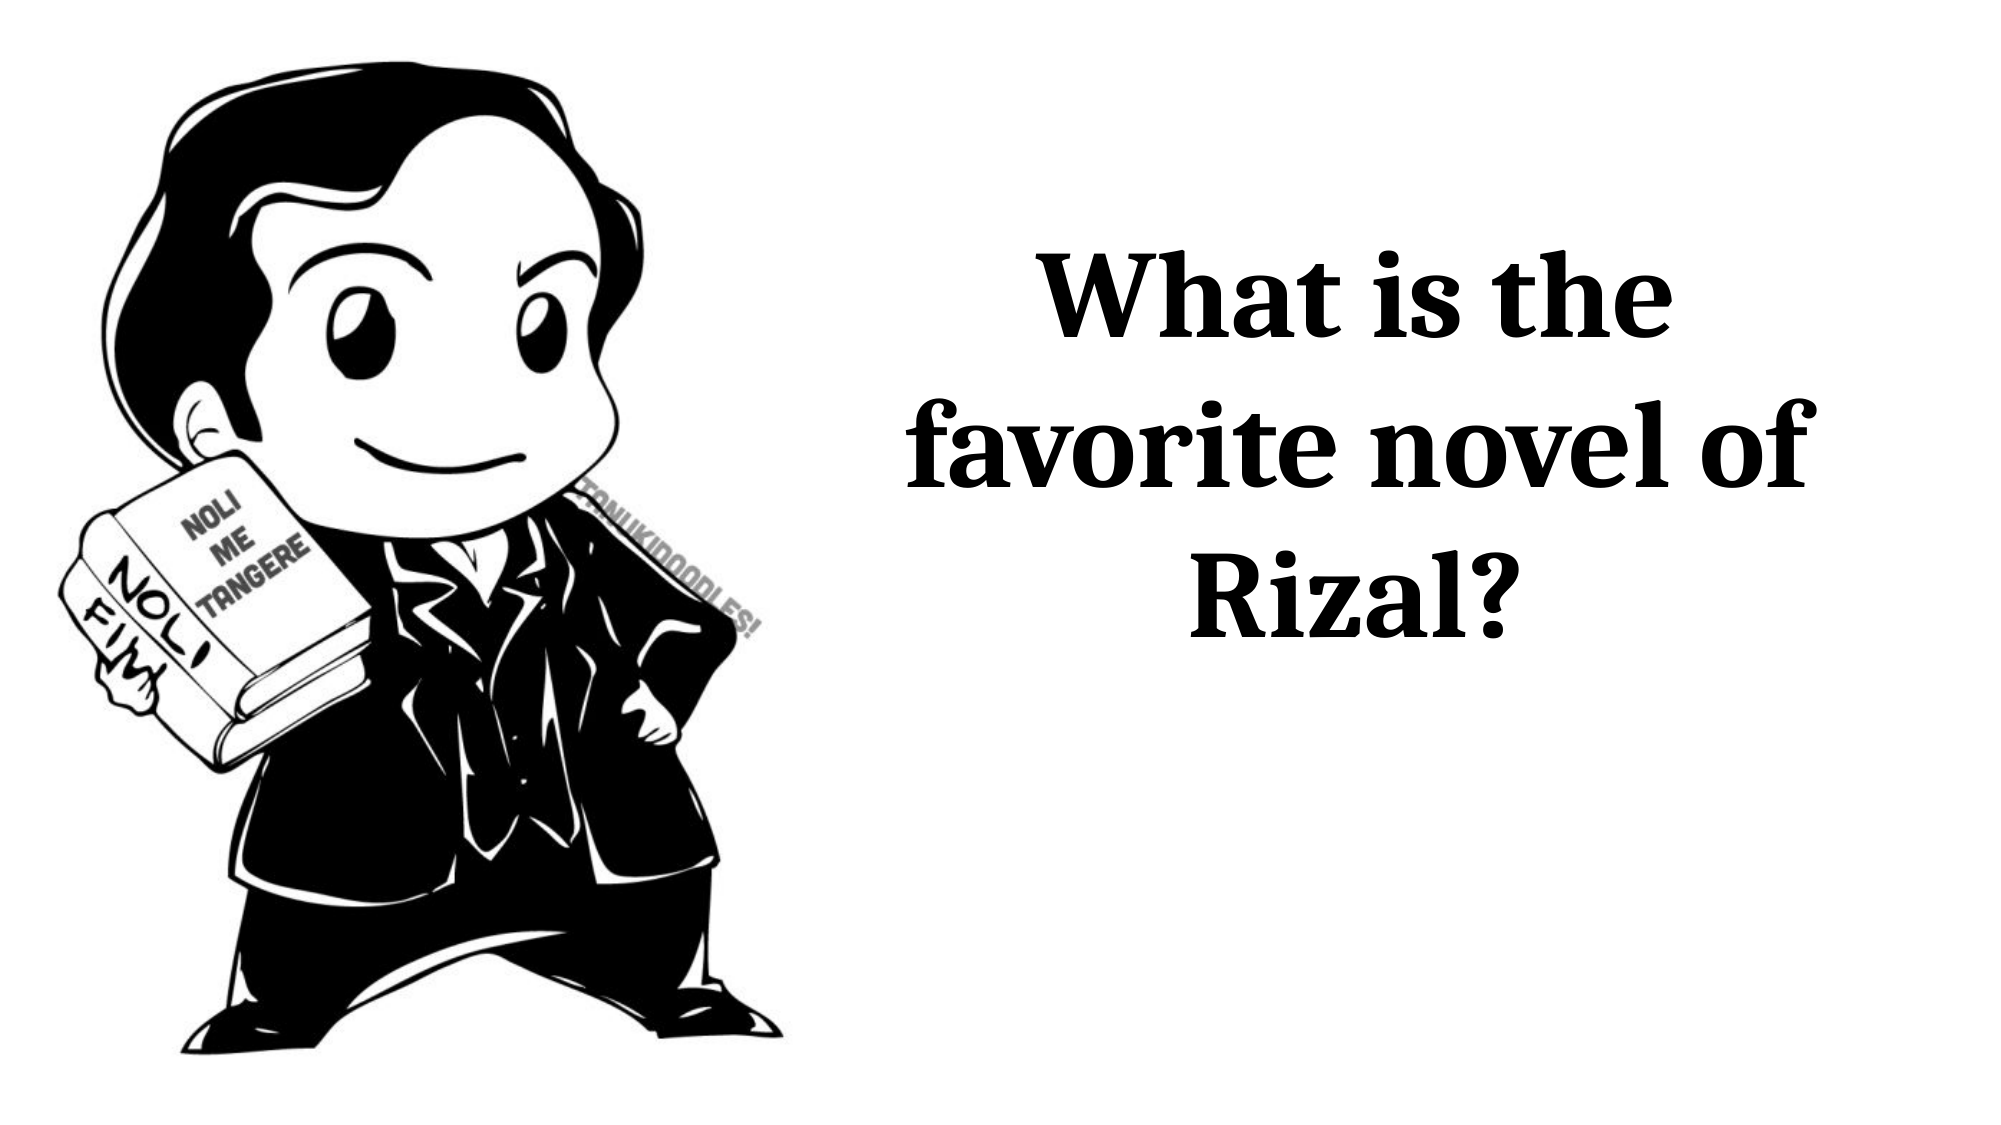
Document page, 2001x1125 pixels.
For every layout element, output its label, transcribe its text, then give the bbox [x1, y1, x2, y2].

text_box What is the favorite novel of Rizal? [861, 204, 1853, 670]
picture [0, 0, 861, 1125]
